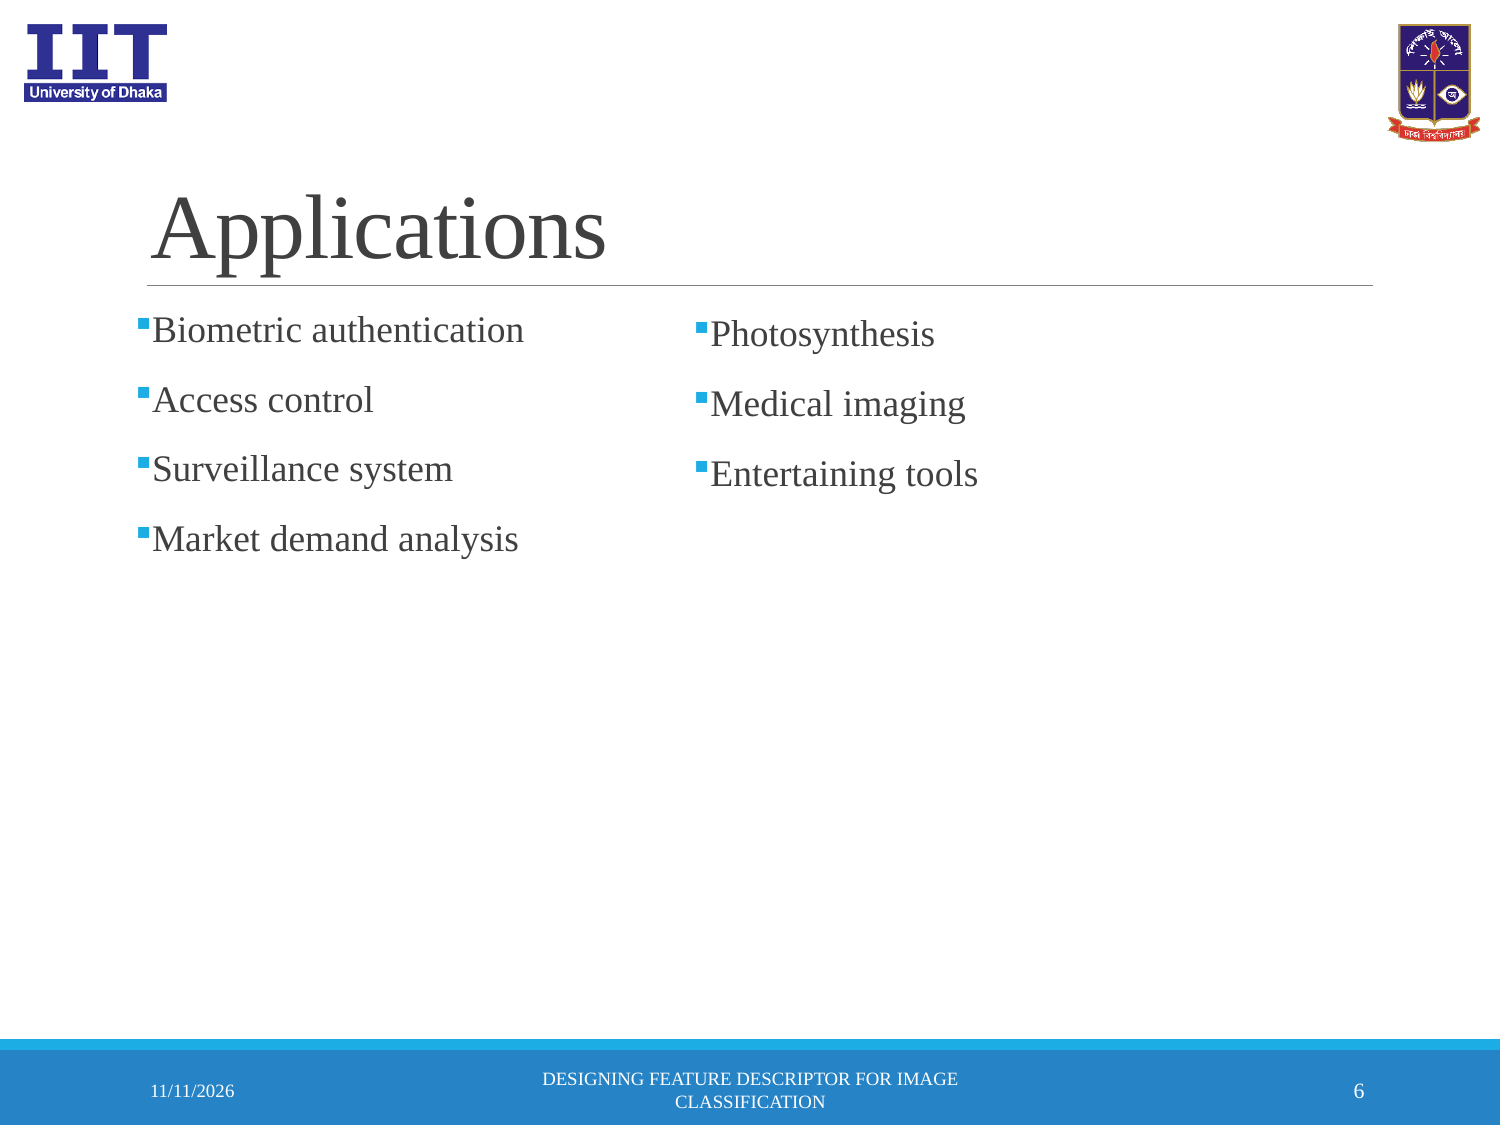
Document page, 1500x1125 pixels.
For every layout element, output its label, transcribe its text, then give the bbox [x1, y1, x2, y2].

picture [1386, 24, 1480, 143]
picture [24, 24, 167, 103]
slide_number 6 [1218, 1059, 1380, 1120]
footer Designing Feature Descriptor for Image Classification [453, 1059, 1047, 1120]
text_box Photosynthesis Medical imaging Entertaining tools [693, 307, 1221, 767]
list Biometric authentication Access control Surveillance system Market demand analysis [135, 302, 663, 613]
title Applications [135, 47, 1373, 285]
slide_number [135, 1059, 440, 1120]
